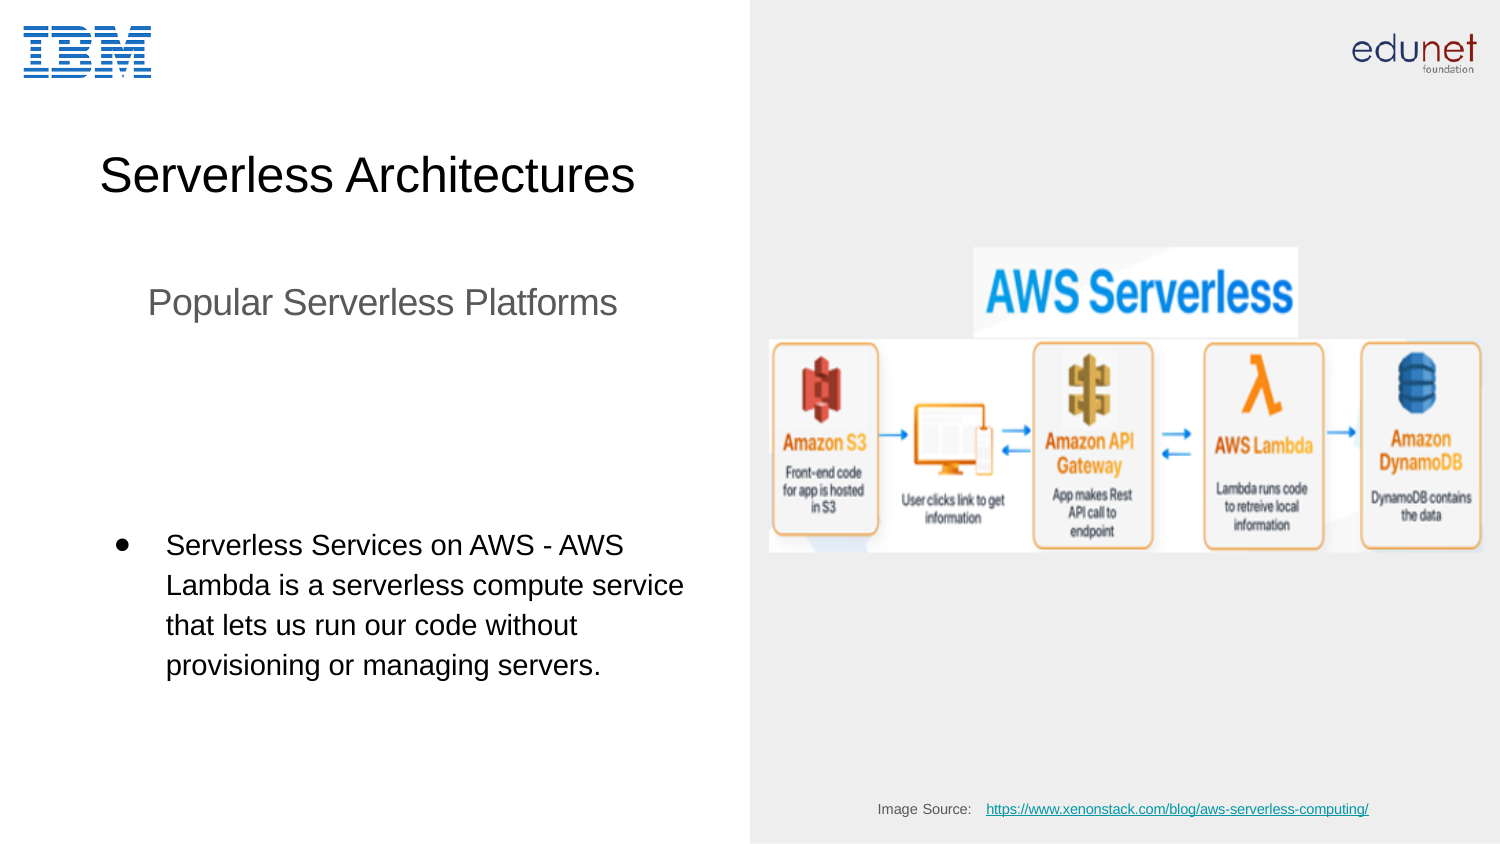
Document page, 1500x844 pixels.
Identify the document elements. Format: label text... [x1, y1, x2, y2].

list Serverless Services on AWS - AWS Lambda is a serverless compute service that lets us run our code without provisioning or managing servers. [75, 477, 706, 765]
picture [23, 26, 151, 78]
list Image Source: https://www.xenonstack.com/blog/aws-serverless-computing/ [832, 782, 1472, 812]
title Serverless Architectures [41, 96, 706, 243]
picture [749, 175, 1500, 622]
subtitle Popular Serverless Platforms [41, 301, 706, 390]
picture [1350, 26, 1480, 78]
